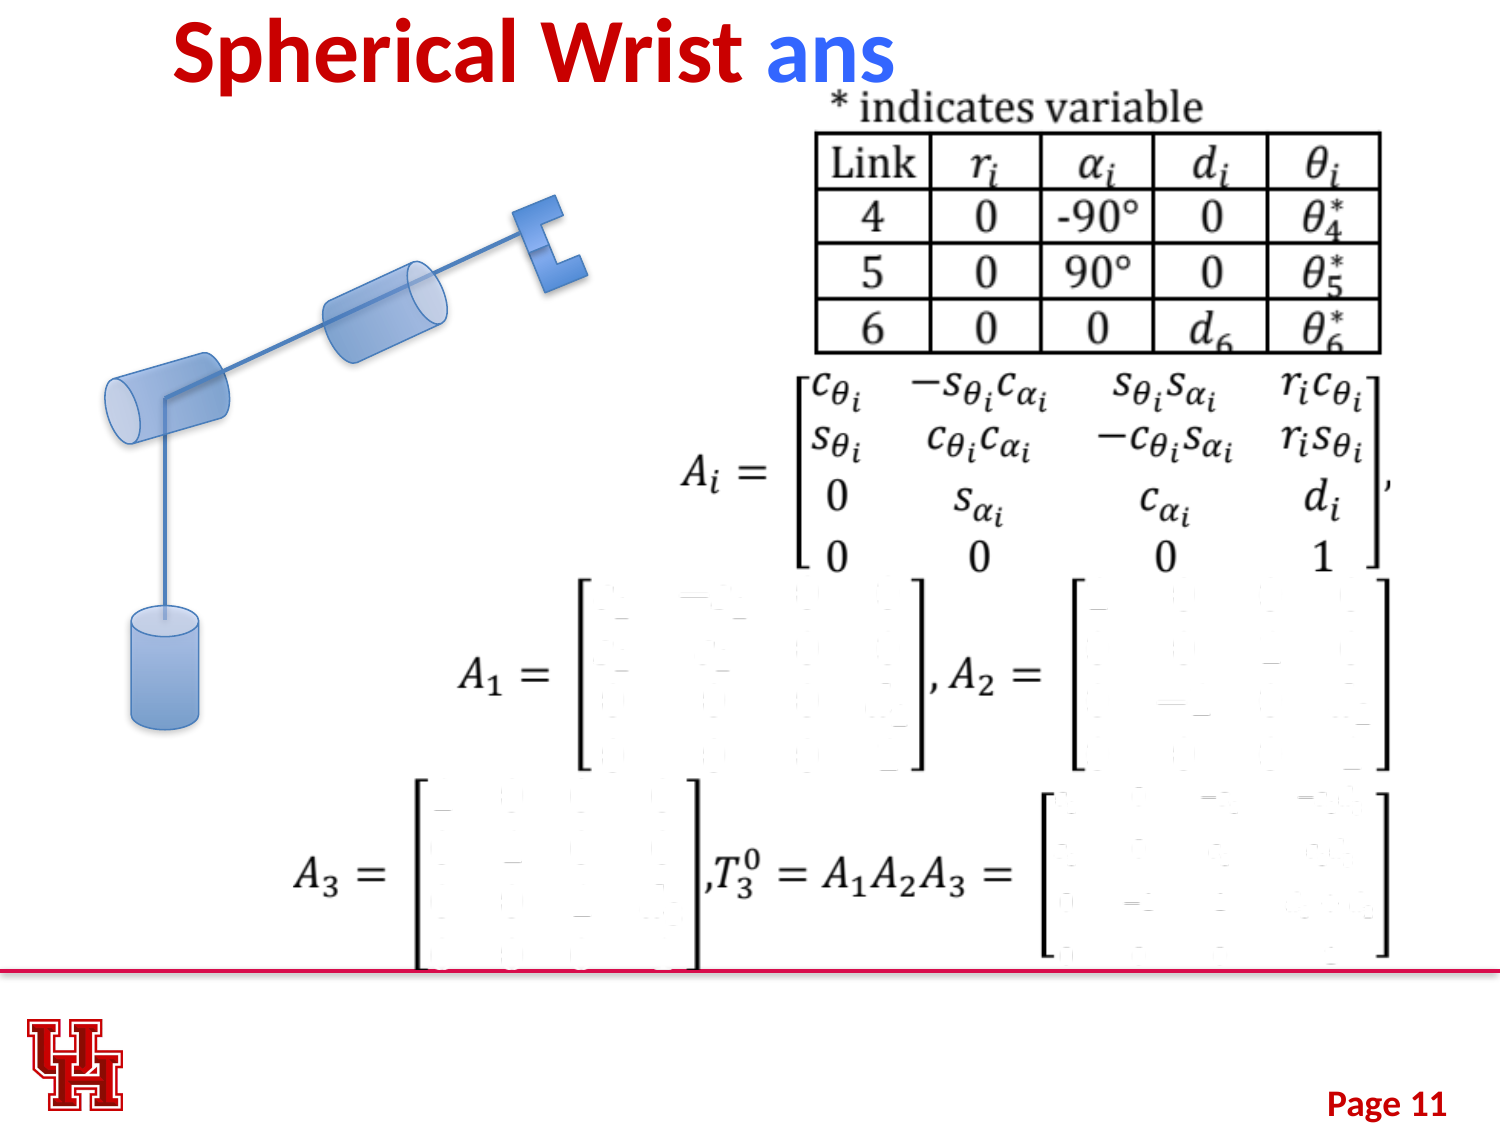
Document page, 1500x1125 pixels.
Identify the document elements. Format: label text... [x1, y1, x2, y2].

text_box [791, 78, 1500, 507]
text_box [292, 368, 1391, 970]
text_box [104, 202, 583, 730]
picture [27, 1019, 123, 1111]
slide_number Page 11 [1312, 1071, 1500, 1125]
title Spherical Wrist ans [157, 0, 1425, 121]
